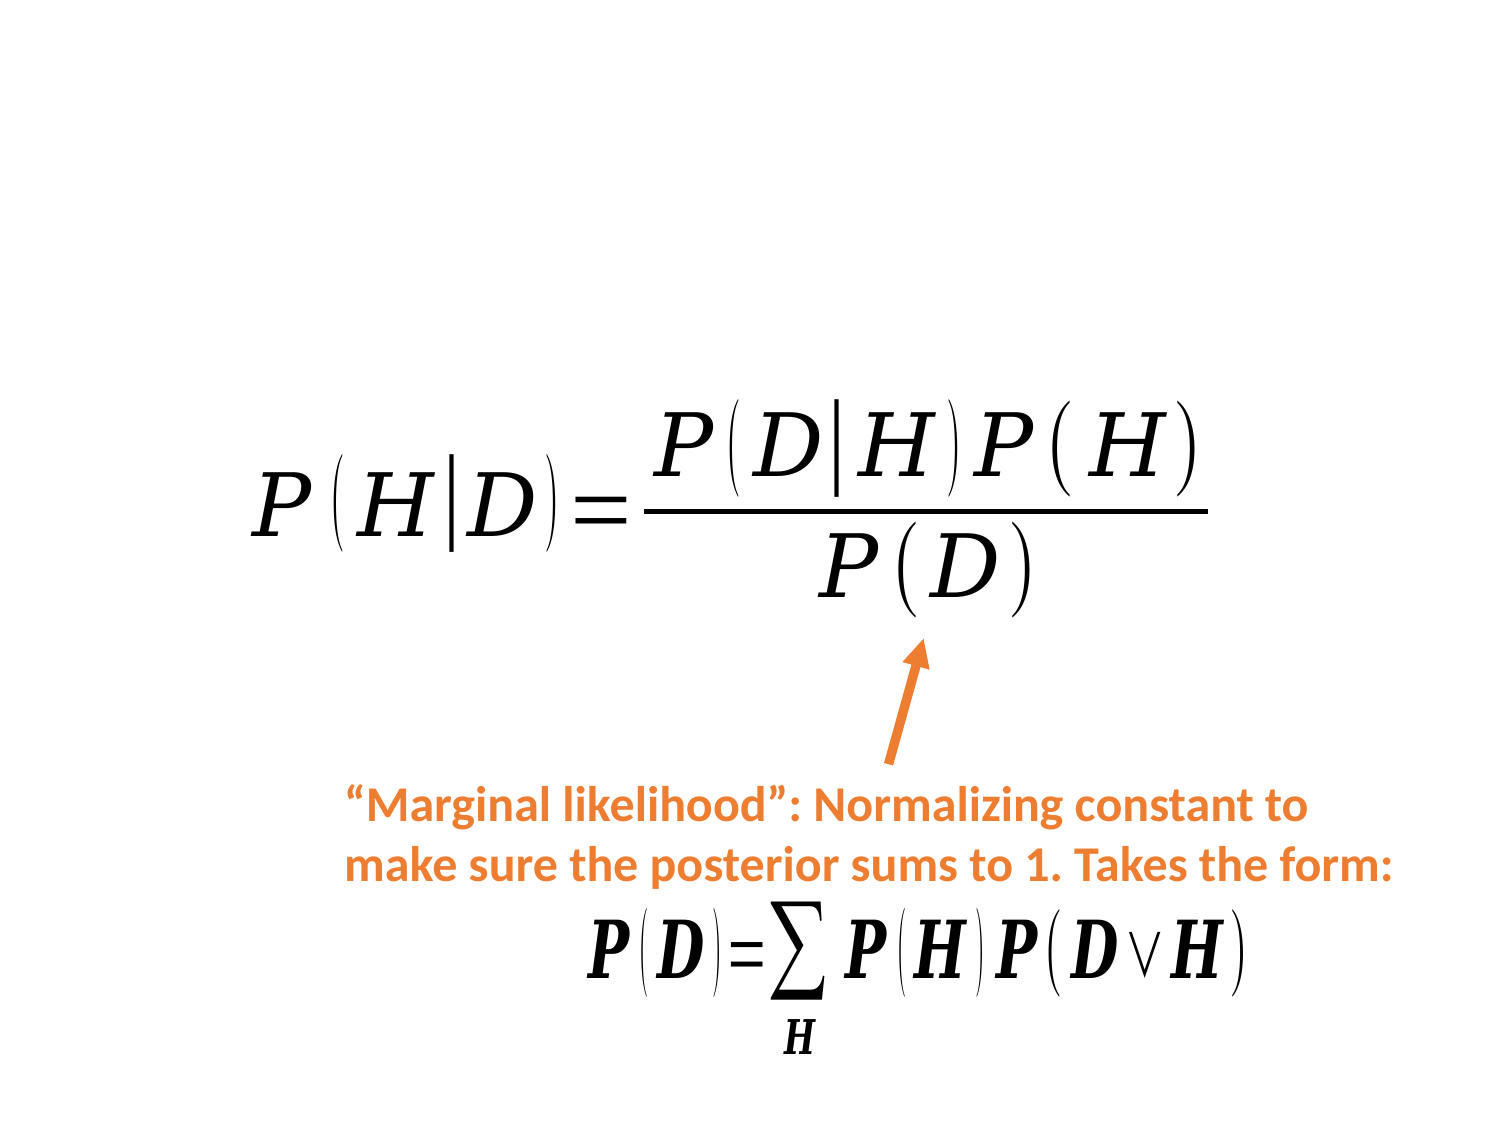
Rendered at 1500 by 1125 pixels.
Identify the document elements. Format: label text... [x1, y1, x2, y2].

text_box “Marginal likelihood”: Normalizing constant to make sure the posterior sums to 1. Takes the form: [329, 764, 1448, 899]
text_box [888, 638, 924, 765]
